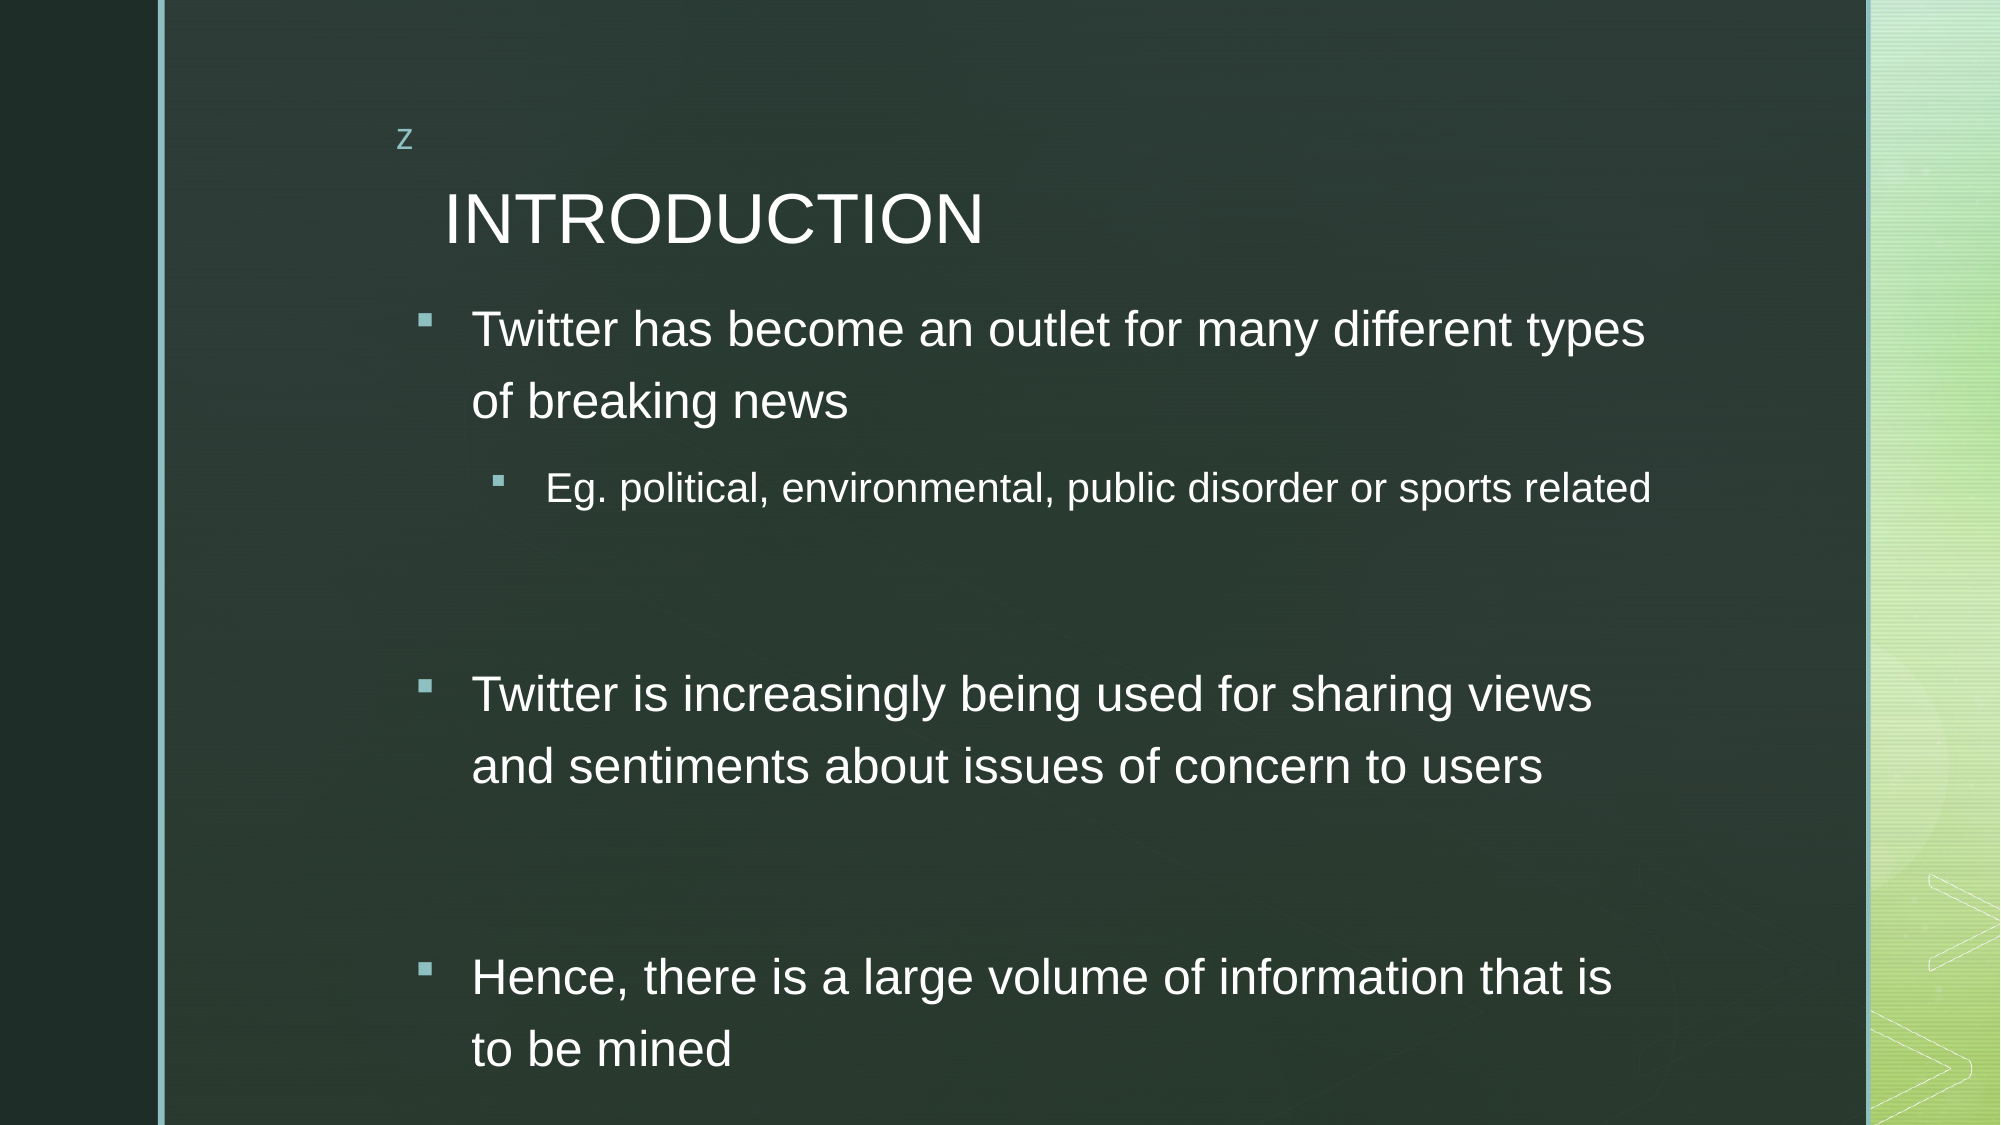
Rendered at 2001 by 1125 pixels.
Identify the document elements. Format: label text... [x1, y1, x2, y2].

title INTRODUCTION [428, 132, 1734, 310]
picture [1871, 0, 2001, 1125]
list Twitter has become an outlet for many different types of breaking news Eg. political, environmental, public disorder or sports related Twitter is increasingly being used for sharing views and sentiments about issues of concern to users Hence, there is a large volume of information that is to be mined [399, 276, 1679, 933]
